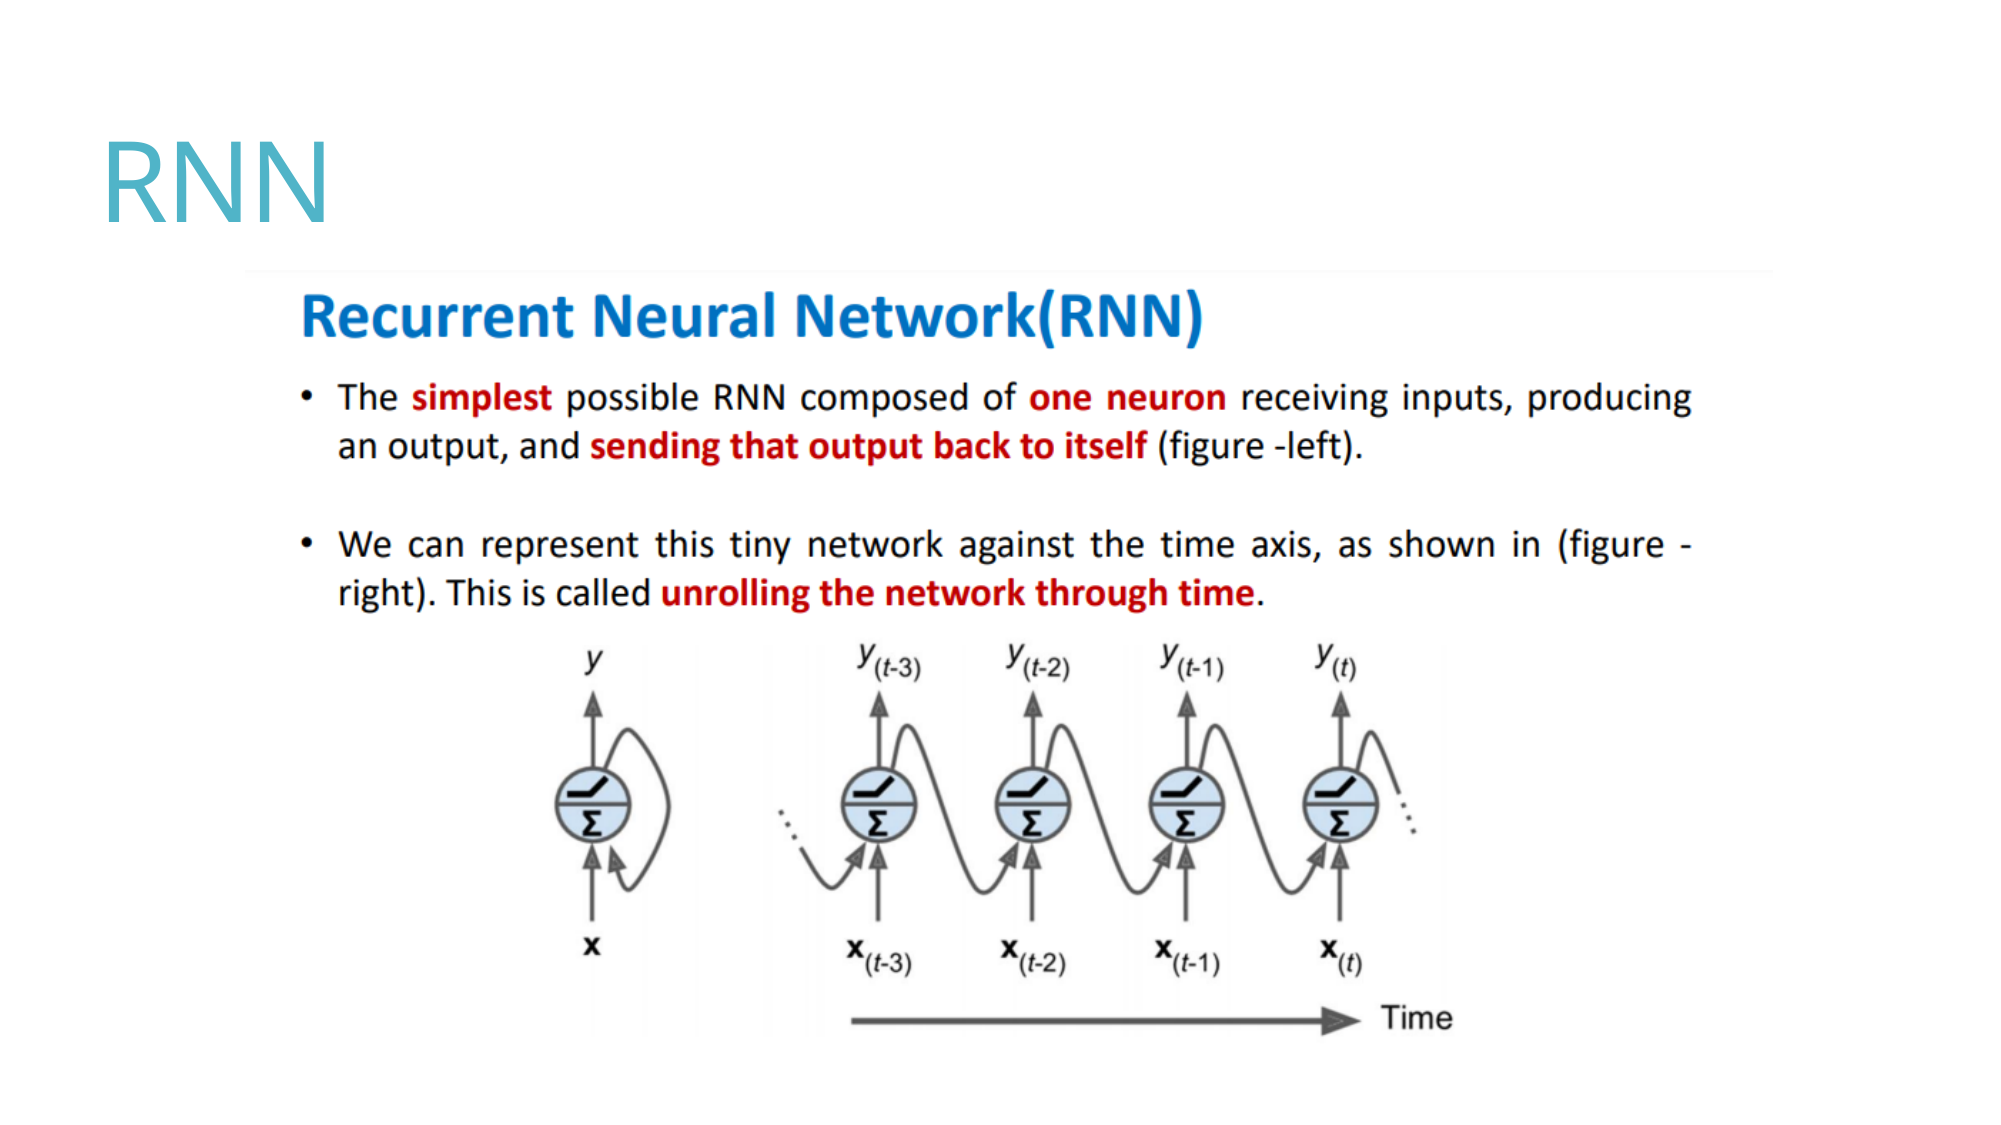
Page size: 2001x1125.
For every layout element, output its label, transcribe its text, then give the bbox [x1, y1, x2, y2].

title RNN [83, 52, 1851, 325]
picture [245, 270, 1773, 1048]
